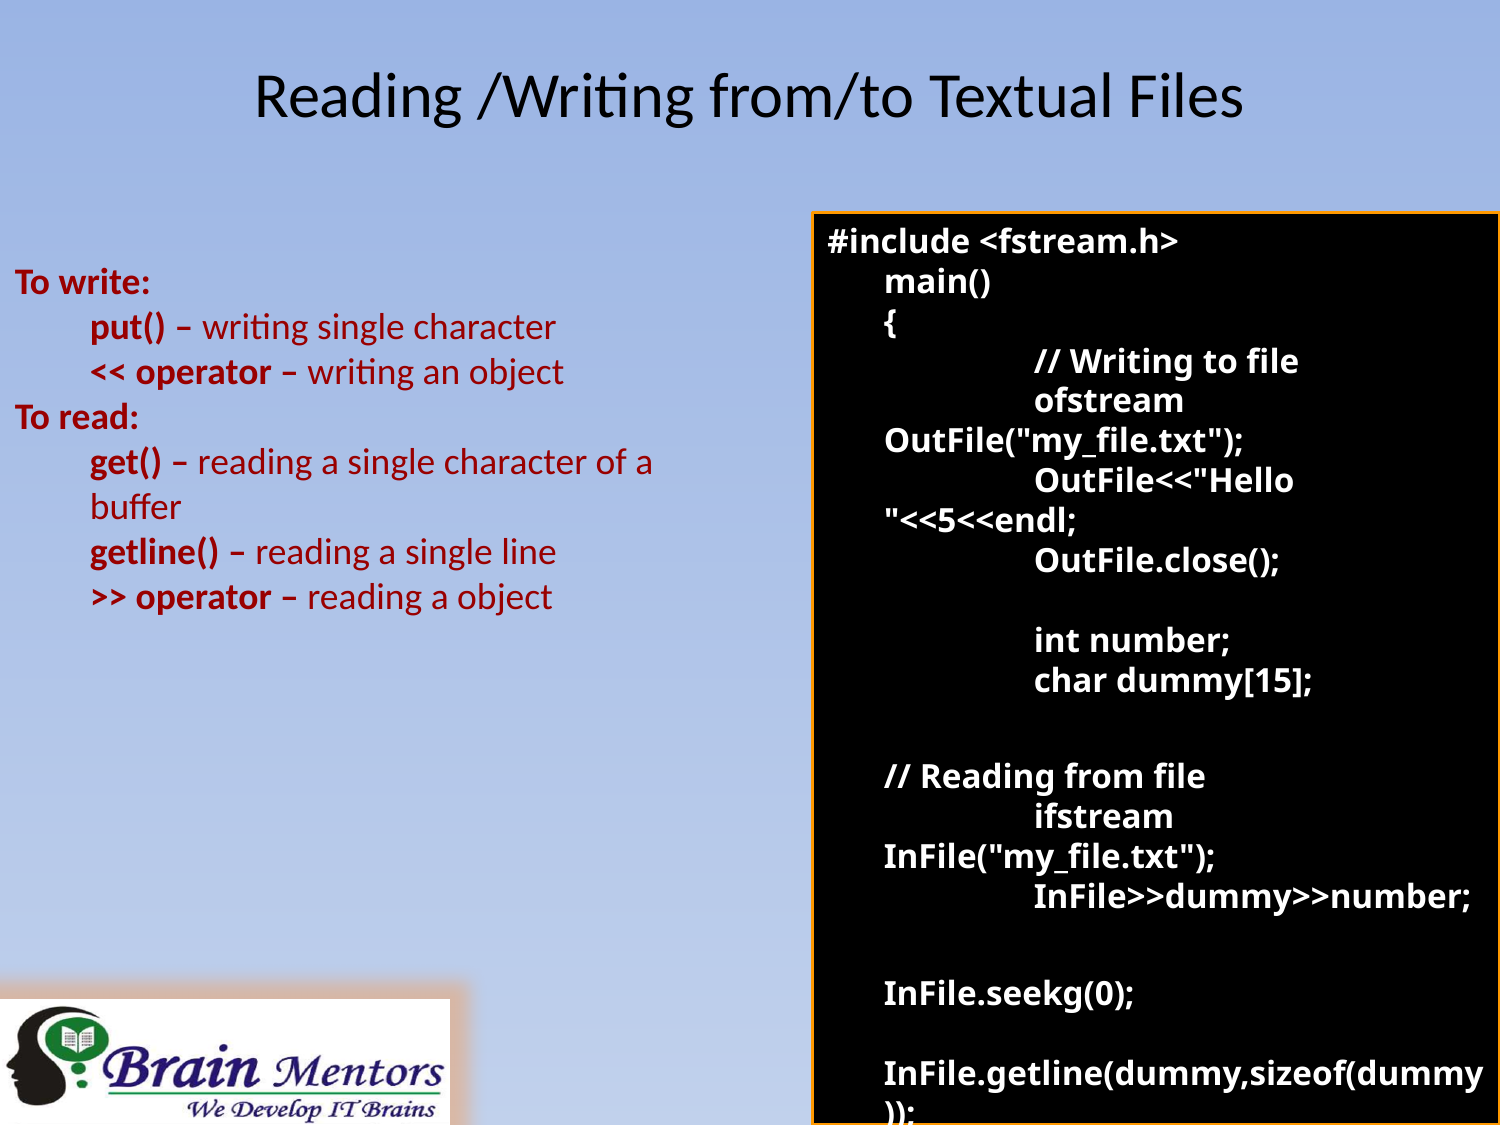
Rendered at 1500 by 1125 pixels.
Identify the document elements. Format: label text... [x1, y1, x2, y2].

list #include <fstream.h> main() { // Writing to file ofstream OutFile("my_file.txt"); OutFile<<"Hello "<<5<<endl; OutFile.close(); int number; char dummy[15]; // Reading from file ifstream InFile("my_file.txt"); InFile>>dummy>>number; InFile.seekg(0); InFile.getline(dummy,sizeof(dummy)); InFile.close(); } [812, 212, 1500, 1125]
title Reading /Writing from/to Textual Files [75, 45, 1425, 138]
text_box To write: put() – writing single character << operator – writing an object To read: get() – reading a single character of a buffer getline() – reading a single line >> operator – reading a object [0, 249, 750, 625]
picture [0, 999, 451, 1125]
